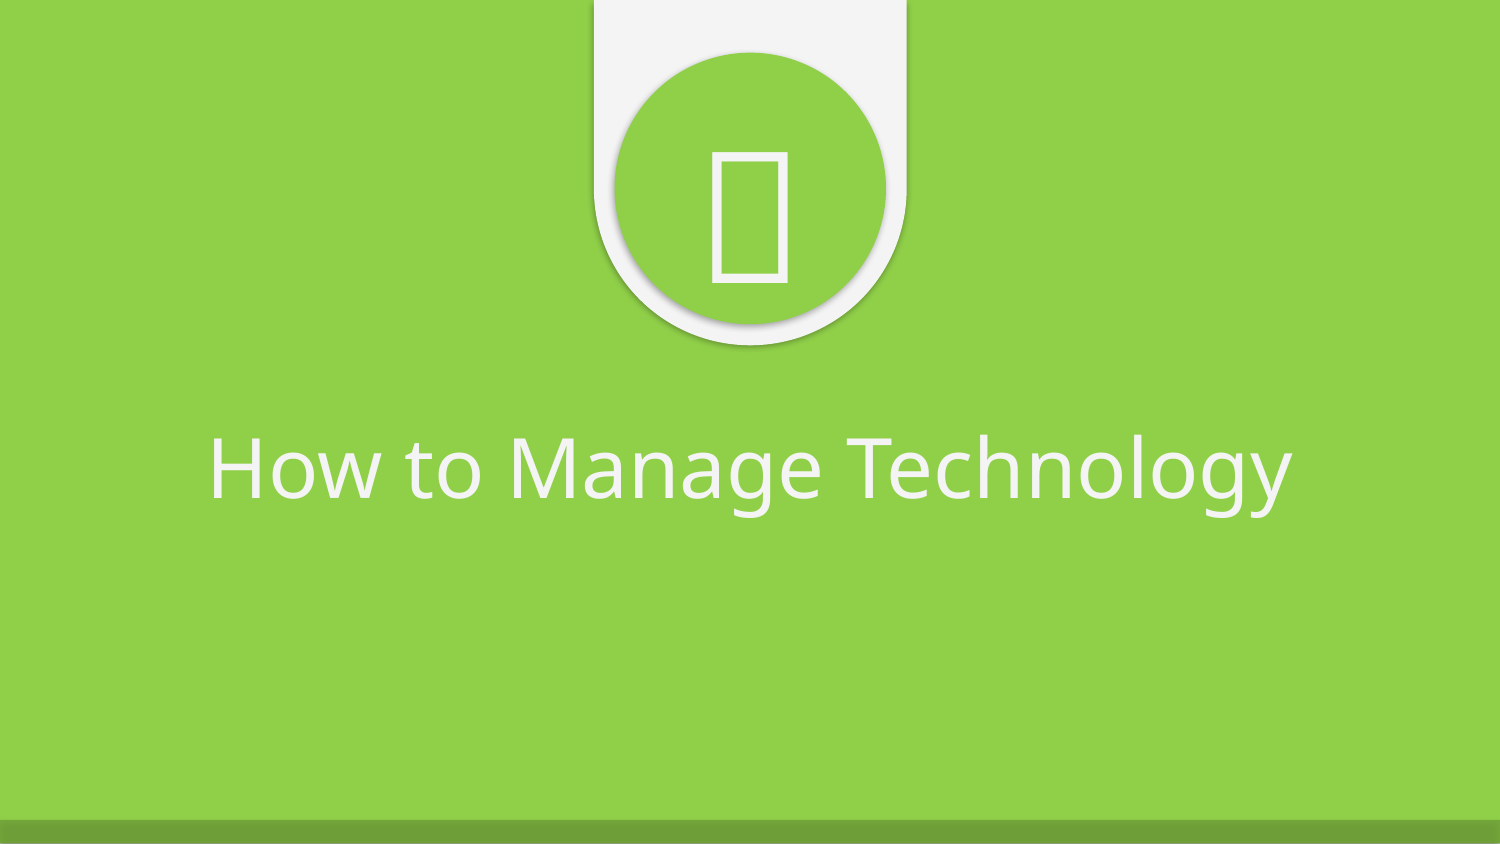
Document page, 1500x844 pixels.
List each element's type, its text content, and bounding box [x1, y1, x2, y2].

text_box [0, 0, 1500, 819]
text_box [0, 819, 1500, 844]
text_box  [614, 48, 887, 329]
title How to Manage Technology [49, 404, 1451, 524]
text_box [593, 0, 908, 268]
text_box [679, 329, 822, 347]
